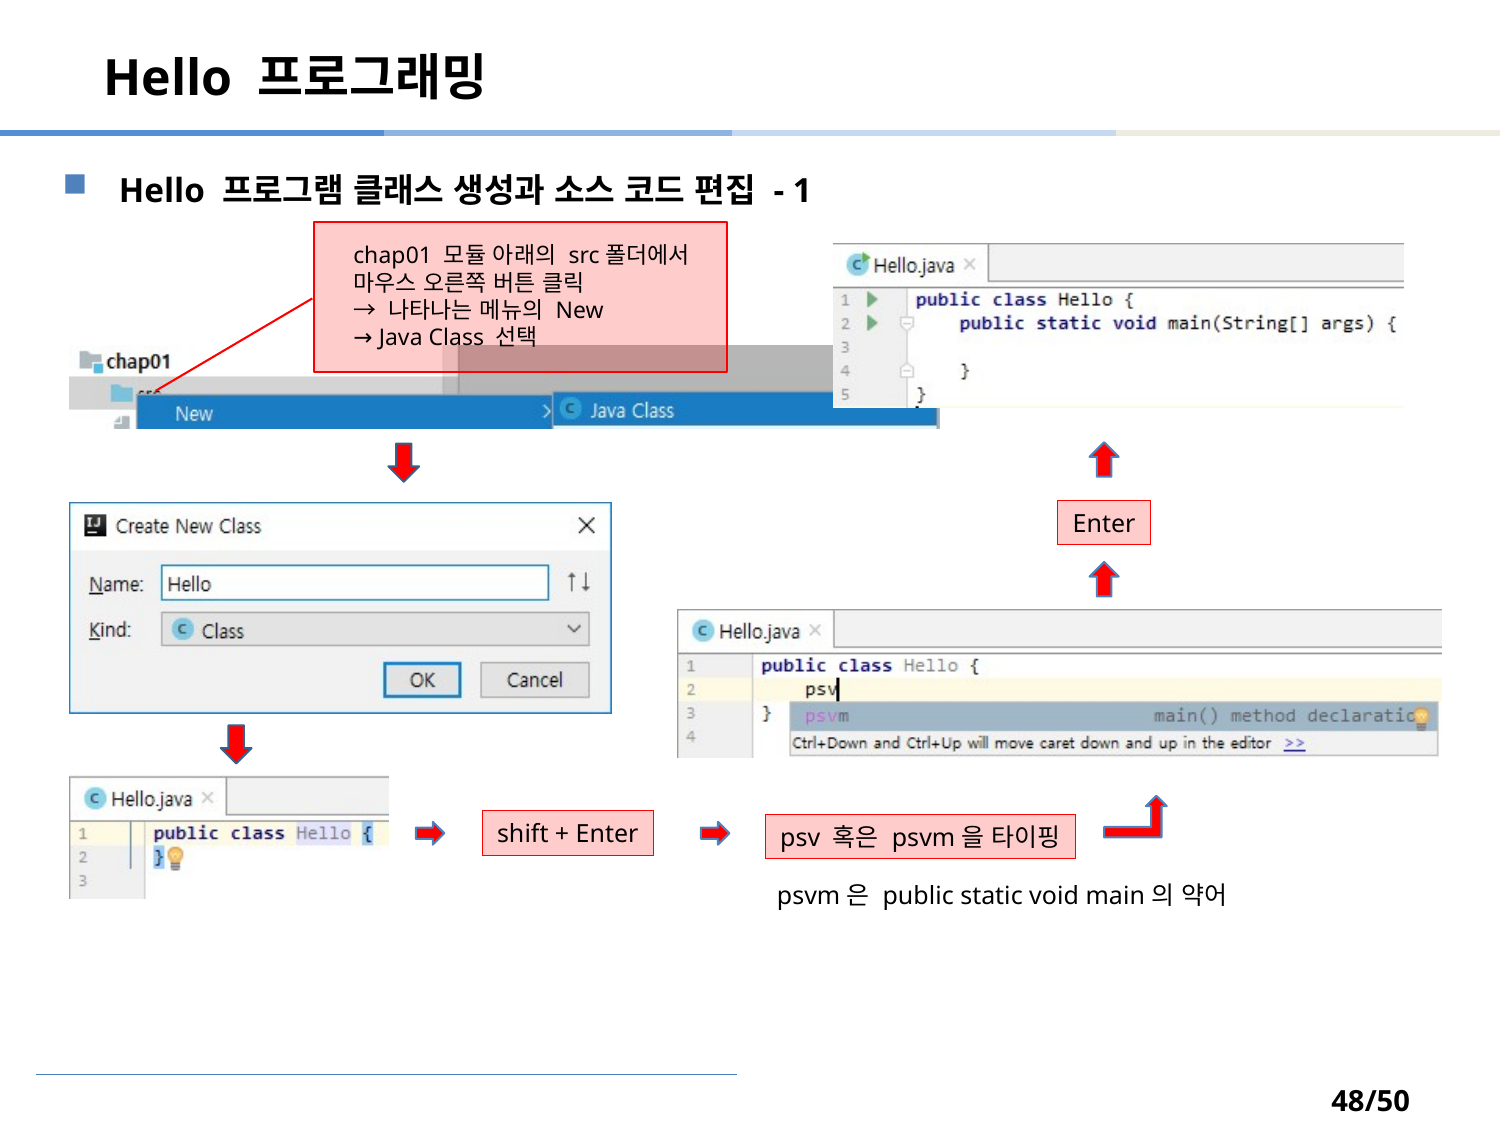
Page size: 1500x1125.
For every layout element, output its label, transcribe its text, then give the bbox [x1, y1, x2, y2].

text_box [1087, 440, 1121, 479]
text_box psvm은 public static void main의 약어 [762, 872, 1243, 917]
title Hello 프로그래밍 [88, 30, 1330, 121]
text_box Enter [1057, 500, 1151, 545]
text_box [386, 441, 422, 484]
text_box [1087, 559, 1121, 599]
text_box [313, 221, 728, 373]
text_box psv 혹은 psvm을 타이핑 [765, 814, 1076, 859]
picture [69, 243, 1405, 429]
picture [69, 502, 613, 714]
list Hello 프로그램 클래스 생성과 소스 코드 편집 - 1 [47, 141, 1428, 1047]
text_box [413, 819, 447, 847]
picture [677, 609, 1442, 759]
text_box [218, 723, 254, 766]
text_box [1101, 793, 1169, 840]
text_box shift + Enter [482, 810, 654, 856]
picture [69, 774, 389, 899]
text_box [698, 819, 732, 847]
